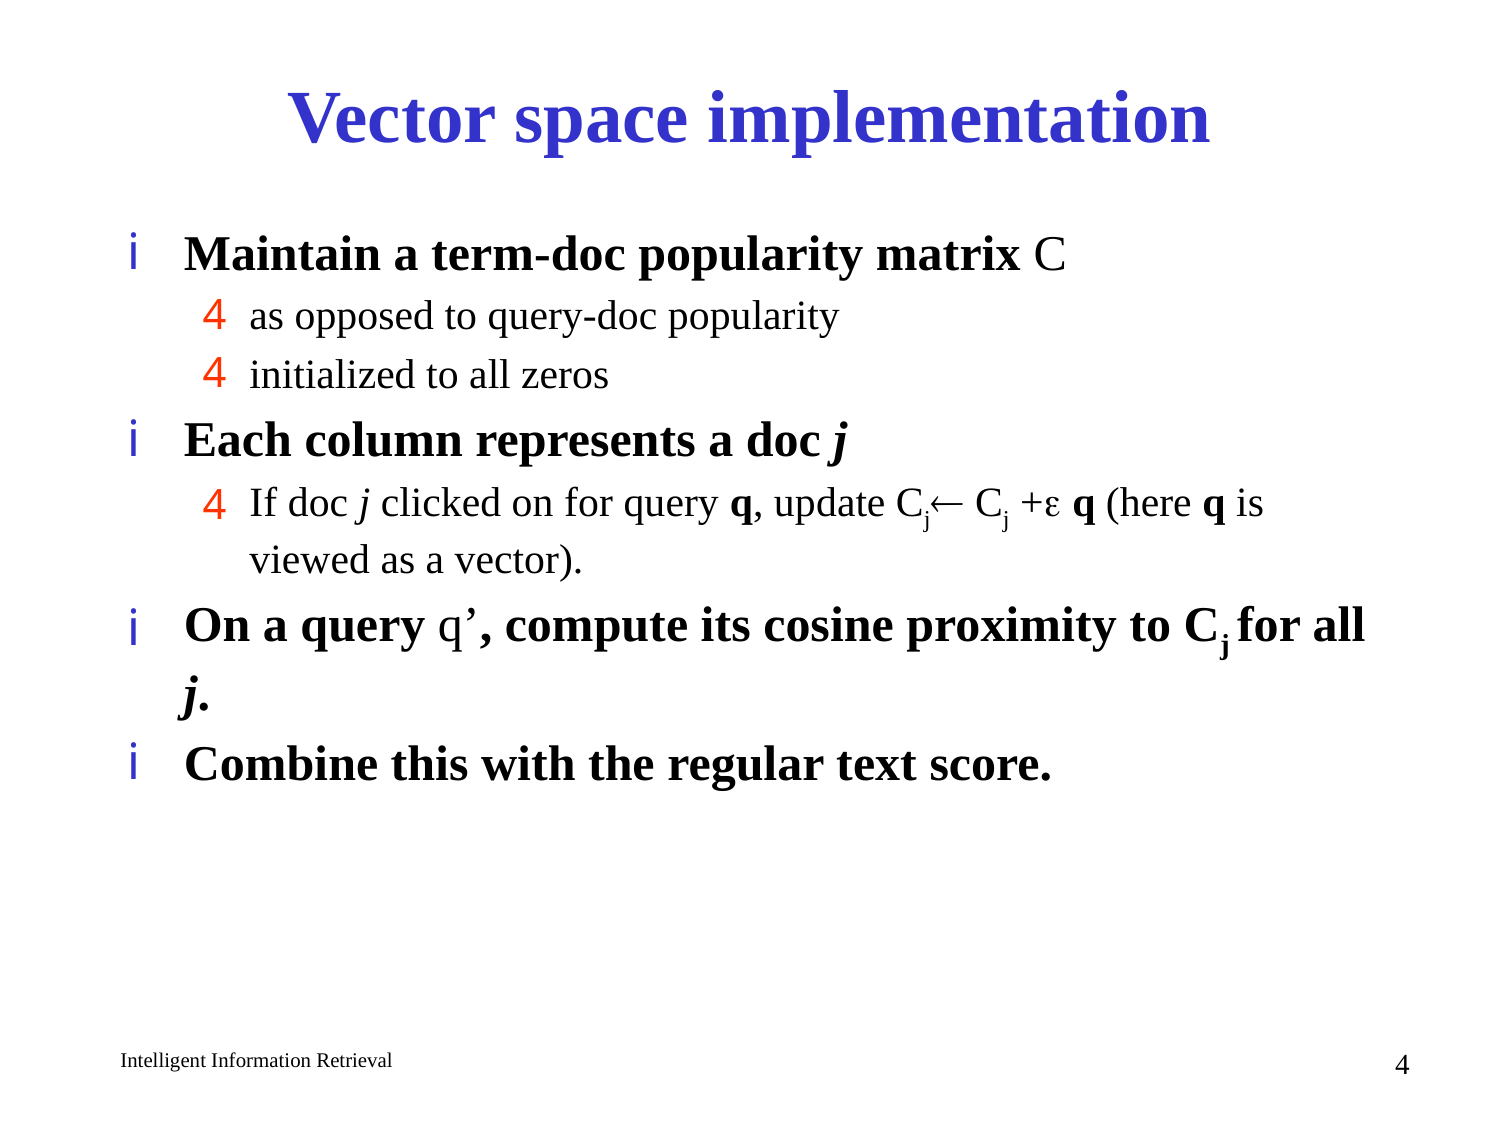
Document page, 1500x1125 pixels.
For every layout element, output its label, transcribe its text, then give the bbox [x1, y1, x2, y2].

list Maintain a term-doc popularity matrix C as opposed to query-doc popularity initialized to all zeros Each column represents a doc j If doc j clicked on for query q, update Cj Cj + q (here q is viewed as a vector). On a query q’, compute its cosine proximity to Cj for all j. Combine this with the regular text score. [112, 212, 1388, 1013]
footer Intelligent Information Retrieval [105, 1039, 669, 1078]
title Vector space implementation [112, 50, 1388, 175]
slide_number 4 [1112, 1037, 1426, 1076]
